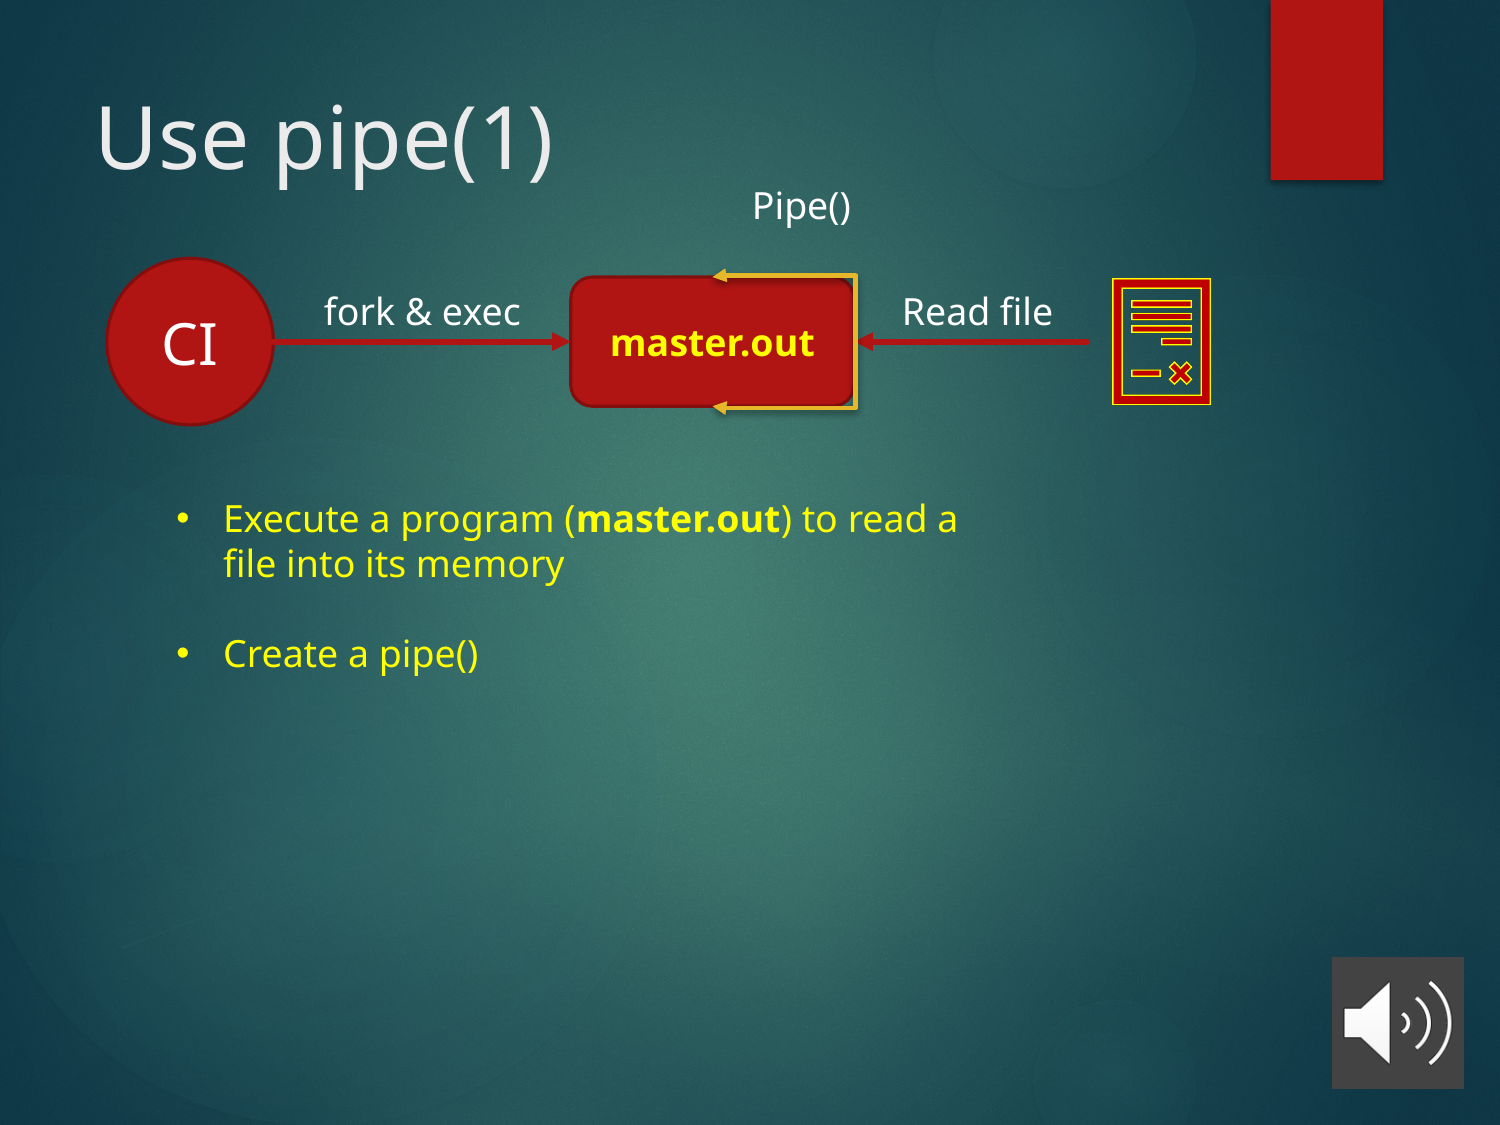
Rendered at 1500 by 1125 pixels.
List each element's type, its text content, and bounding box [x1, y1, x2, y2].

picture [1086, 266, 1238, 417]
text_box fork & exec [309, 281, 553, 340]
text_box CI [105, 256, 275, 427]
picture [1330, 955, 1465, 1090]
text_box Pipe() [737, 174, 888, 235]
text_box master.out [569, 275, 848, 408]
text_box Execute a program (master.out) to read a file into its memory Create a pipe() [161, 488, 981, 683]
text_box Read file [887, 281, 1080, 340]
title Use pipe(1) [79, 74, 1237, 304]
